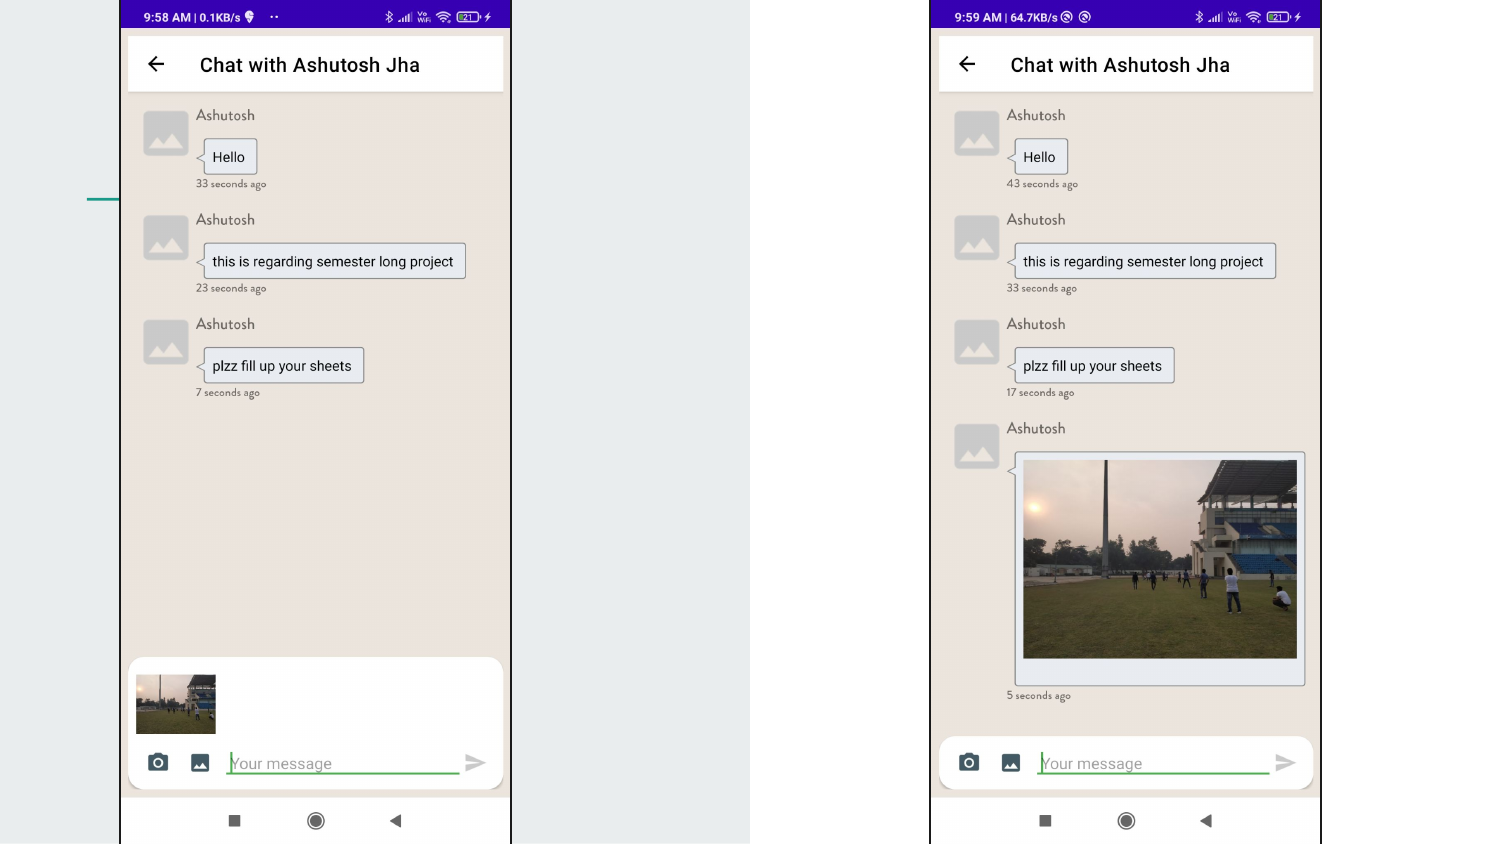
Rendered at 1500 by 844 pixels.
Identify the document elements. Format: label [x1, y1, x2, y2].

picture [120, 0, 511, 844]
picture [930, 0, 1321, 844]
